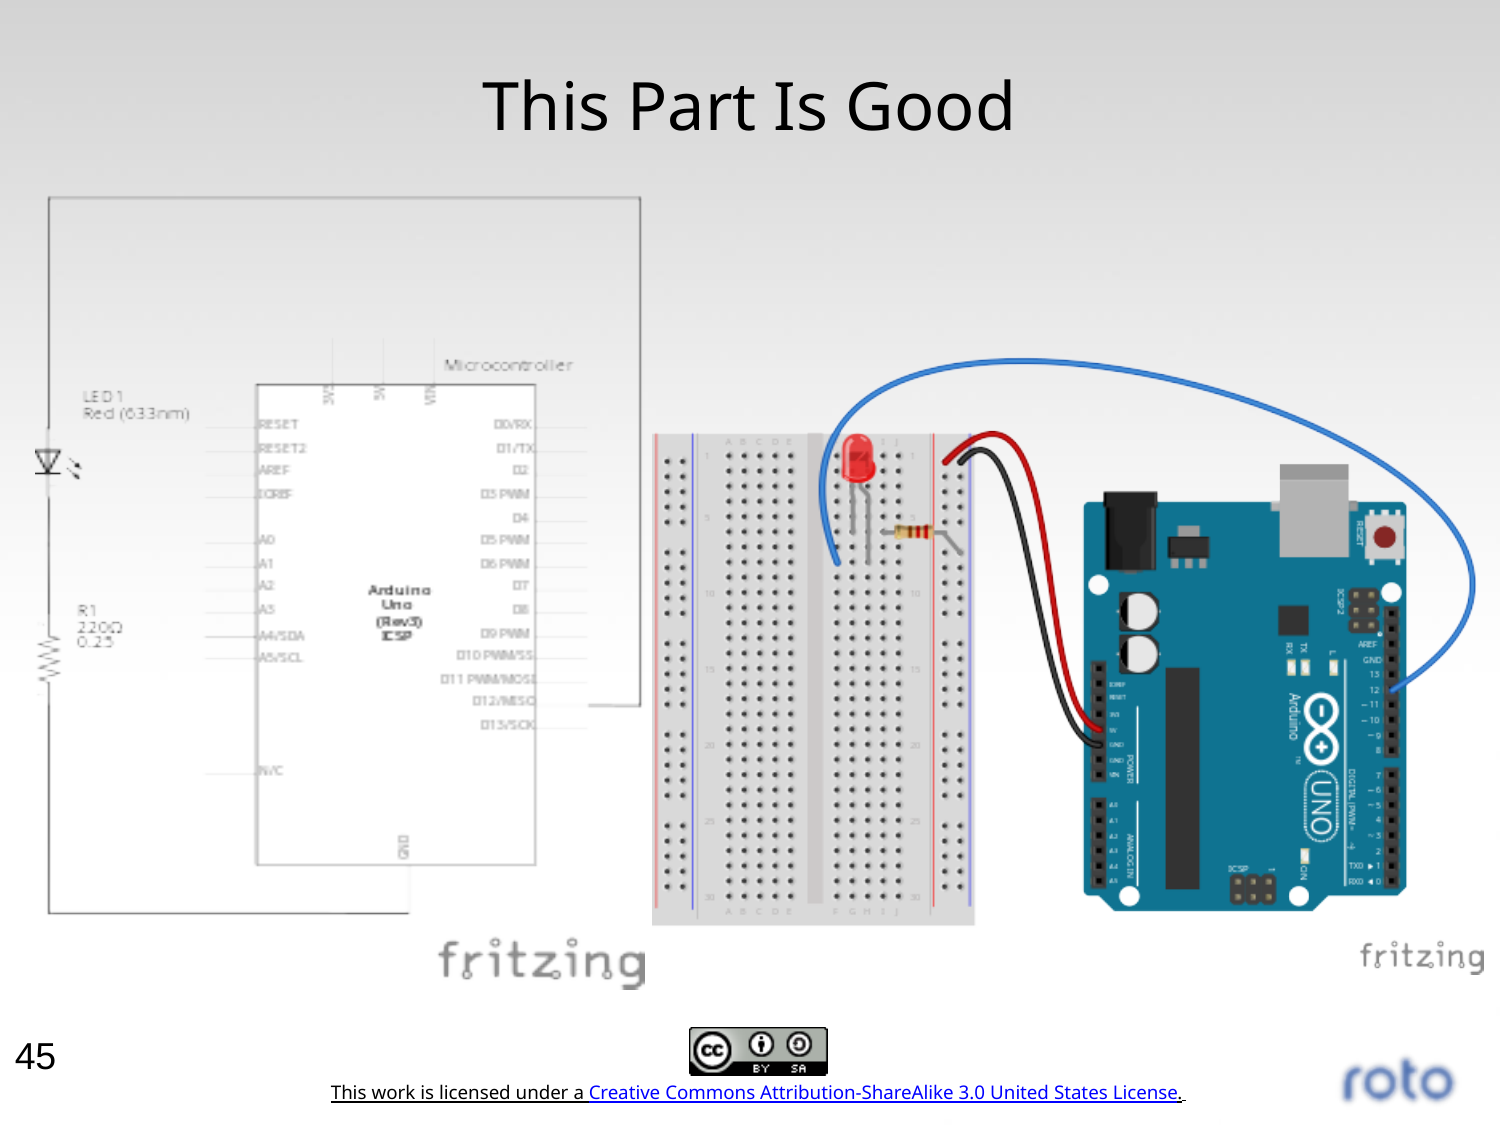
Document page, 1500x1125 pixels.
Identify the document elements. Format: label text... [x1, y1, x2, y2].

title This Part Is Good [112, 49, 1388, 238]
picture [0, 0, 1500, 1125]
